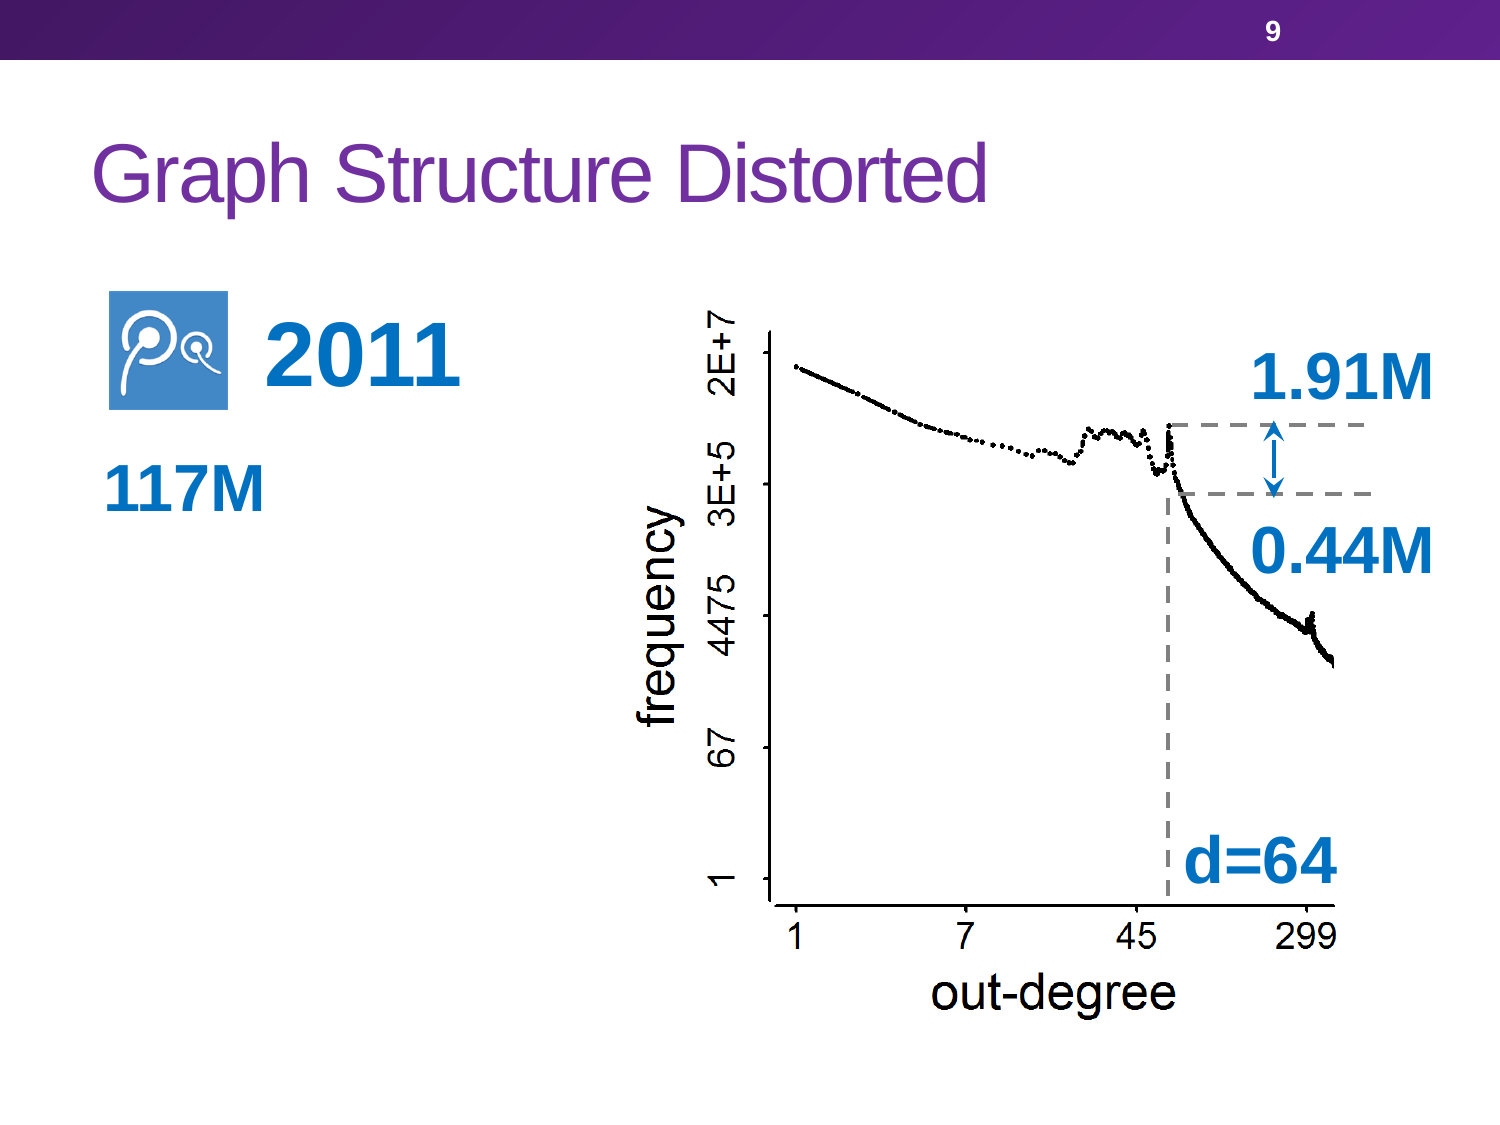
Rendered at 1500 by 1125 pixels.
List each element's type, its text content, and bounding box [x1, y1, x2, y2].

text_box 2011 [248, 287, 479, 413]
text_box 0.44M [1409, 499, 1451, 595]
picture [631, 286, 1400, 1056]
slide_number 9 [1250, 3, 1425, 57]
title Graph Structure Distorted [75, 87, 1425, 250]
text_box 117M [88, 436, 282, 532]
text_box 1.91M [1409, 325, 1451, 421]
picture [108, 290, 228, 410]
